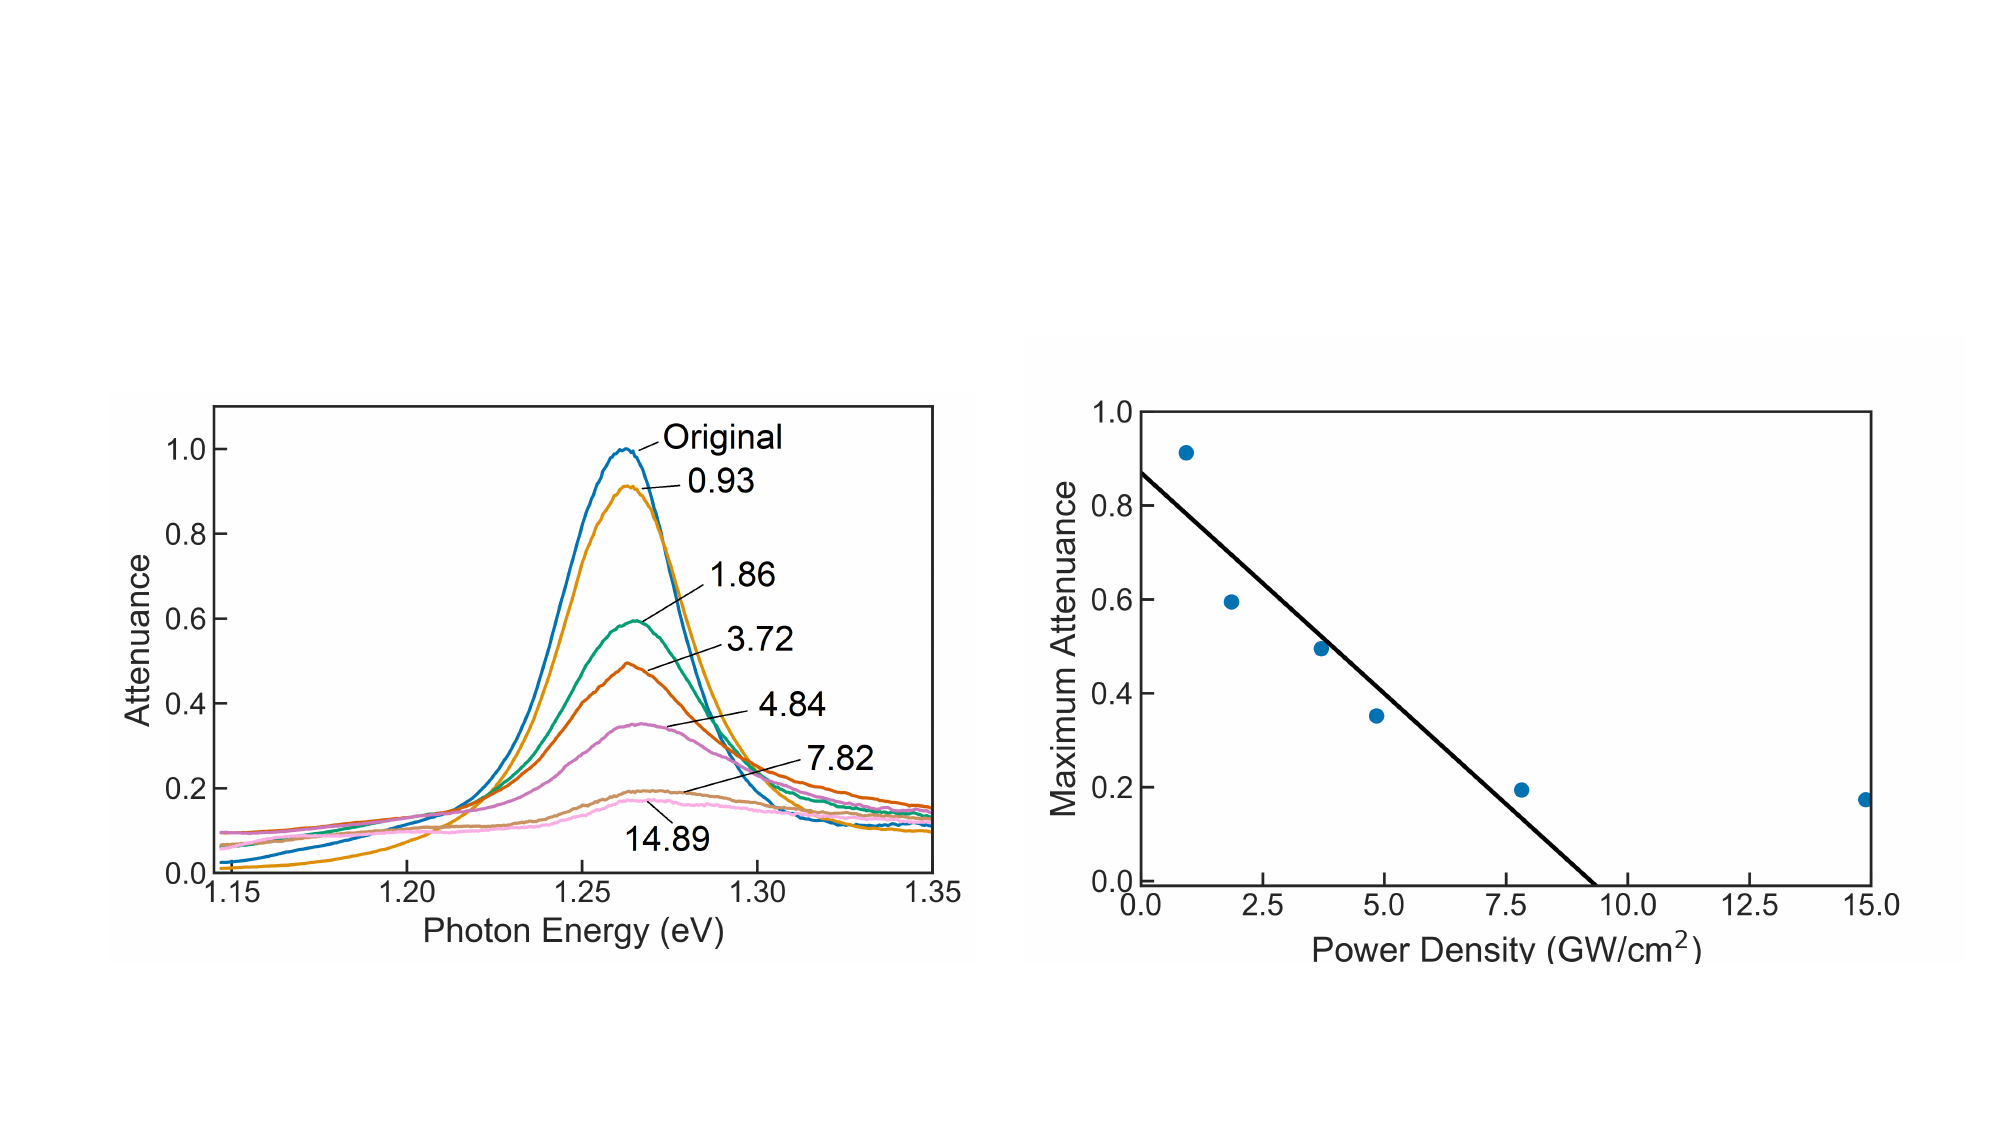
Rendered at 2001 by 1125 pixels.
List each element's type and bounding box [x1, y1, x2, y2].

picture [1023, 336, 1965, 964]
list [109, 391, 976, 964]
